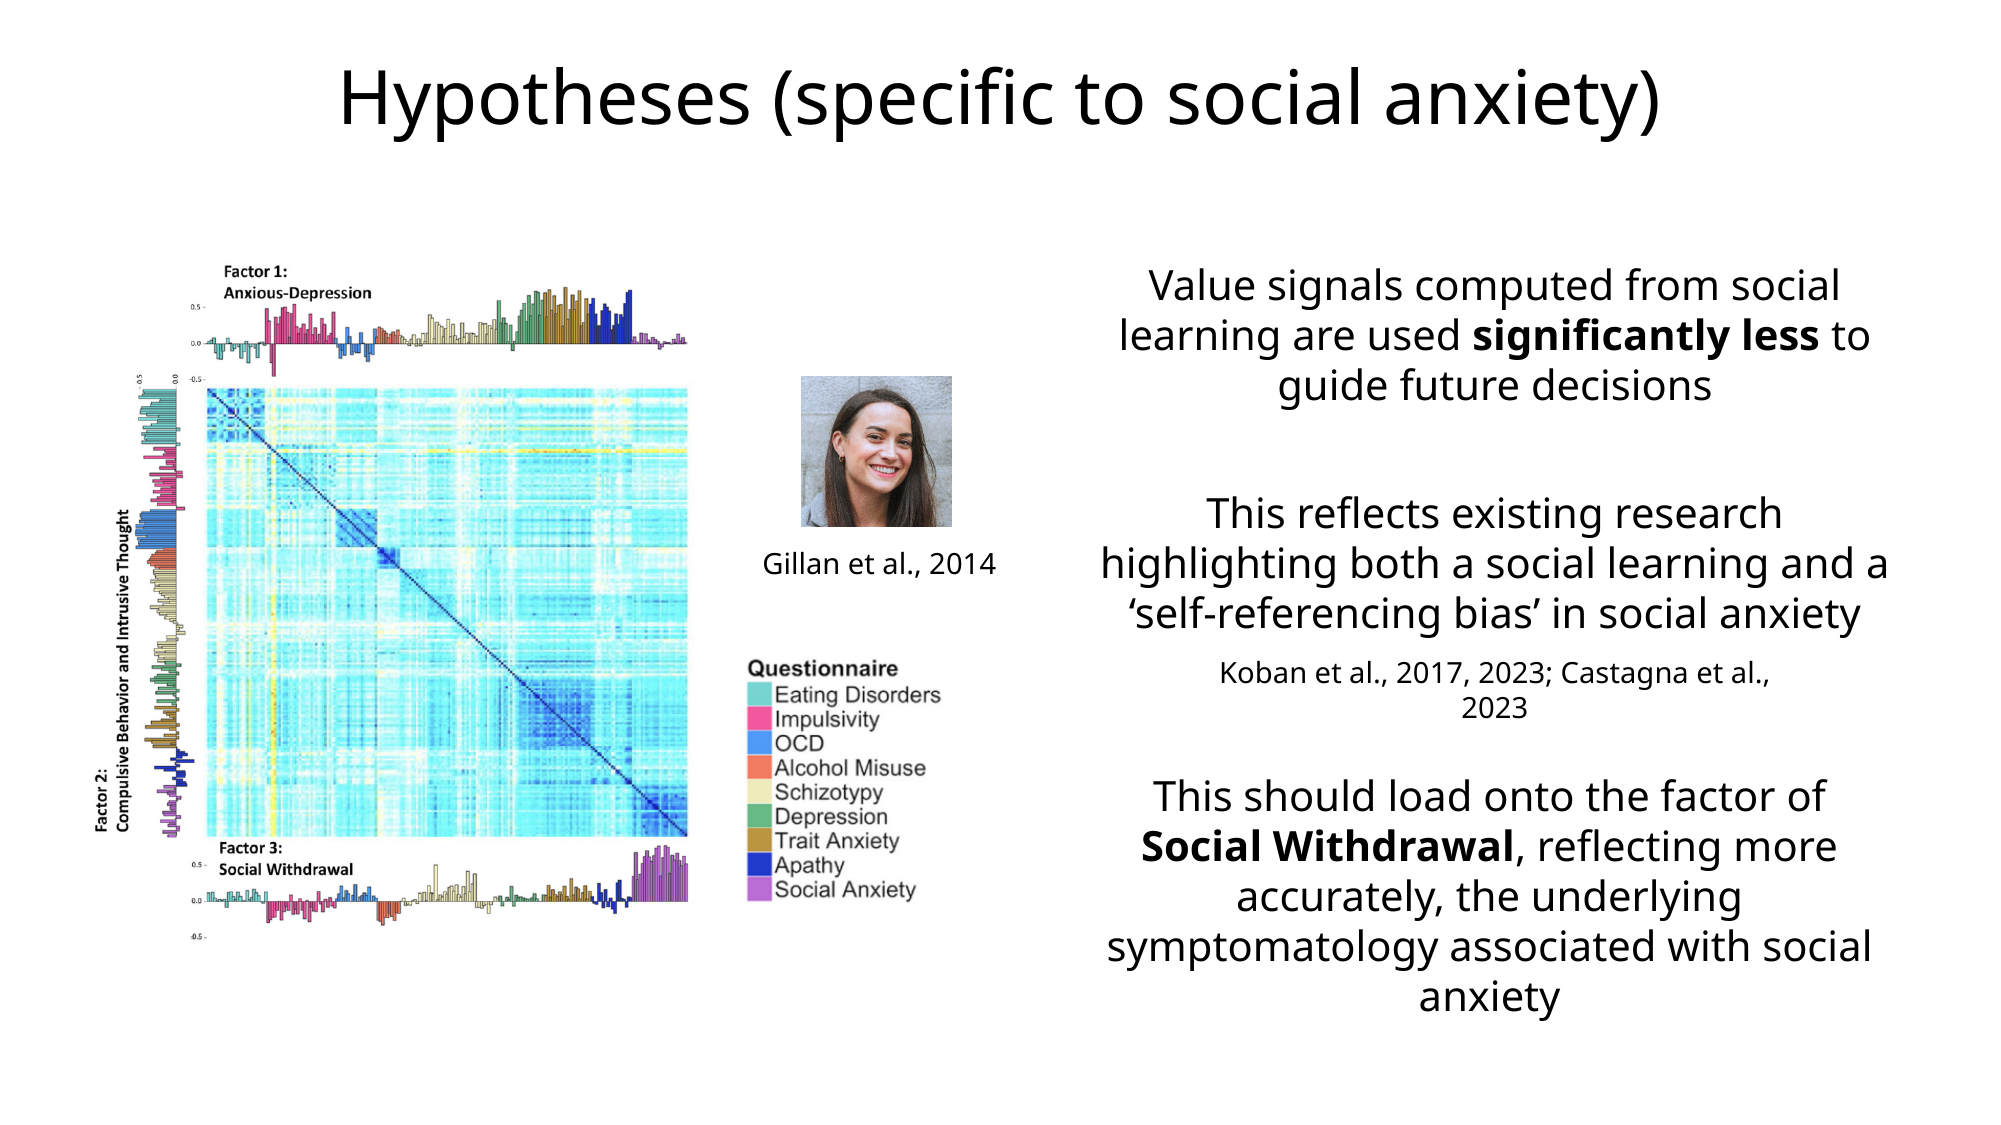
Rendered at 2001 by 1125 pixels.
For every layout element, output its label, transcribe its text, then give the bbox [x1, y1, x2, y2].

picture [88, 253, 695, 955]
text_box Gillan et al., 2014 [742, 537, 1017, 588]
text_box Hypotheses (specific to social anxiety) [186, 42, 1814, 148]
picture [732, 645, 952, 915]
picture [801, 376, 952, 527]
text_box Value signals computed from social learning are used significantly less to guide future decisions [1078, 251, 1912, 417]
text_box This reflects existing research highlighting both a social learning and a ‘self-referencing bias’ in social anxiety [1078, 479, 1912, 644]
text_box Koban et al., 2017, 2023; Castagna et al., 2023 [1174, 647, 1816, 732]
text_box This should load onto the factor of Social Withdrawal, reflecting more accurately, the underlying symptomatology associated with social anxiety [1087, 762, 1892, 1027]
